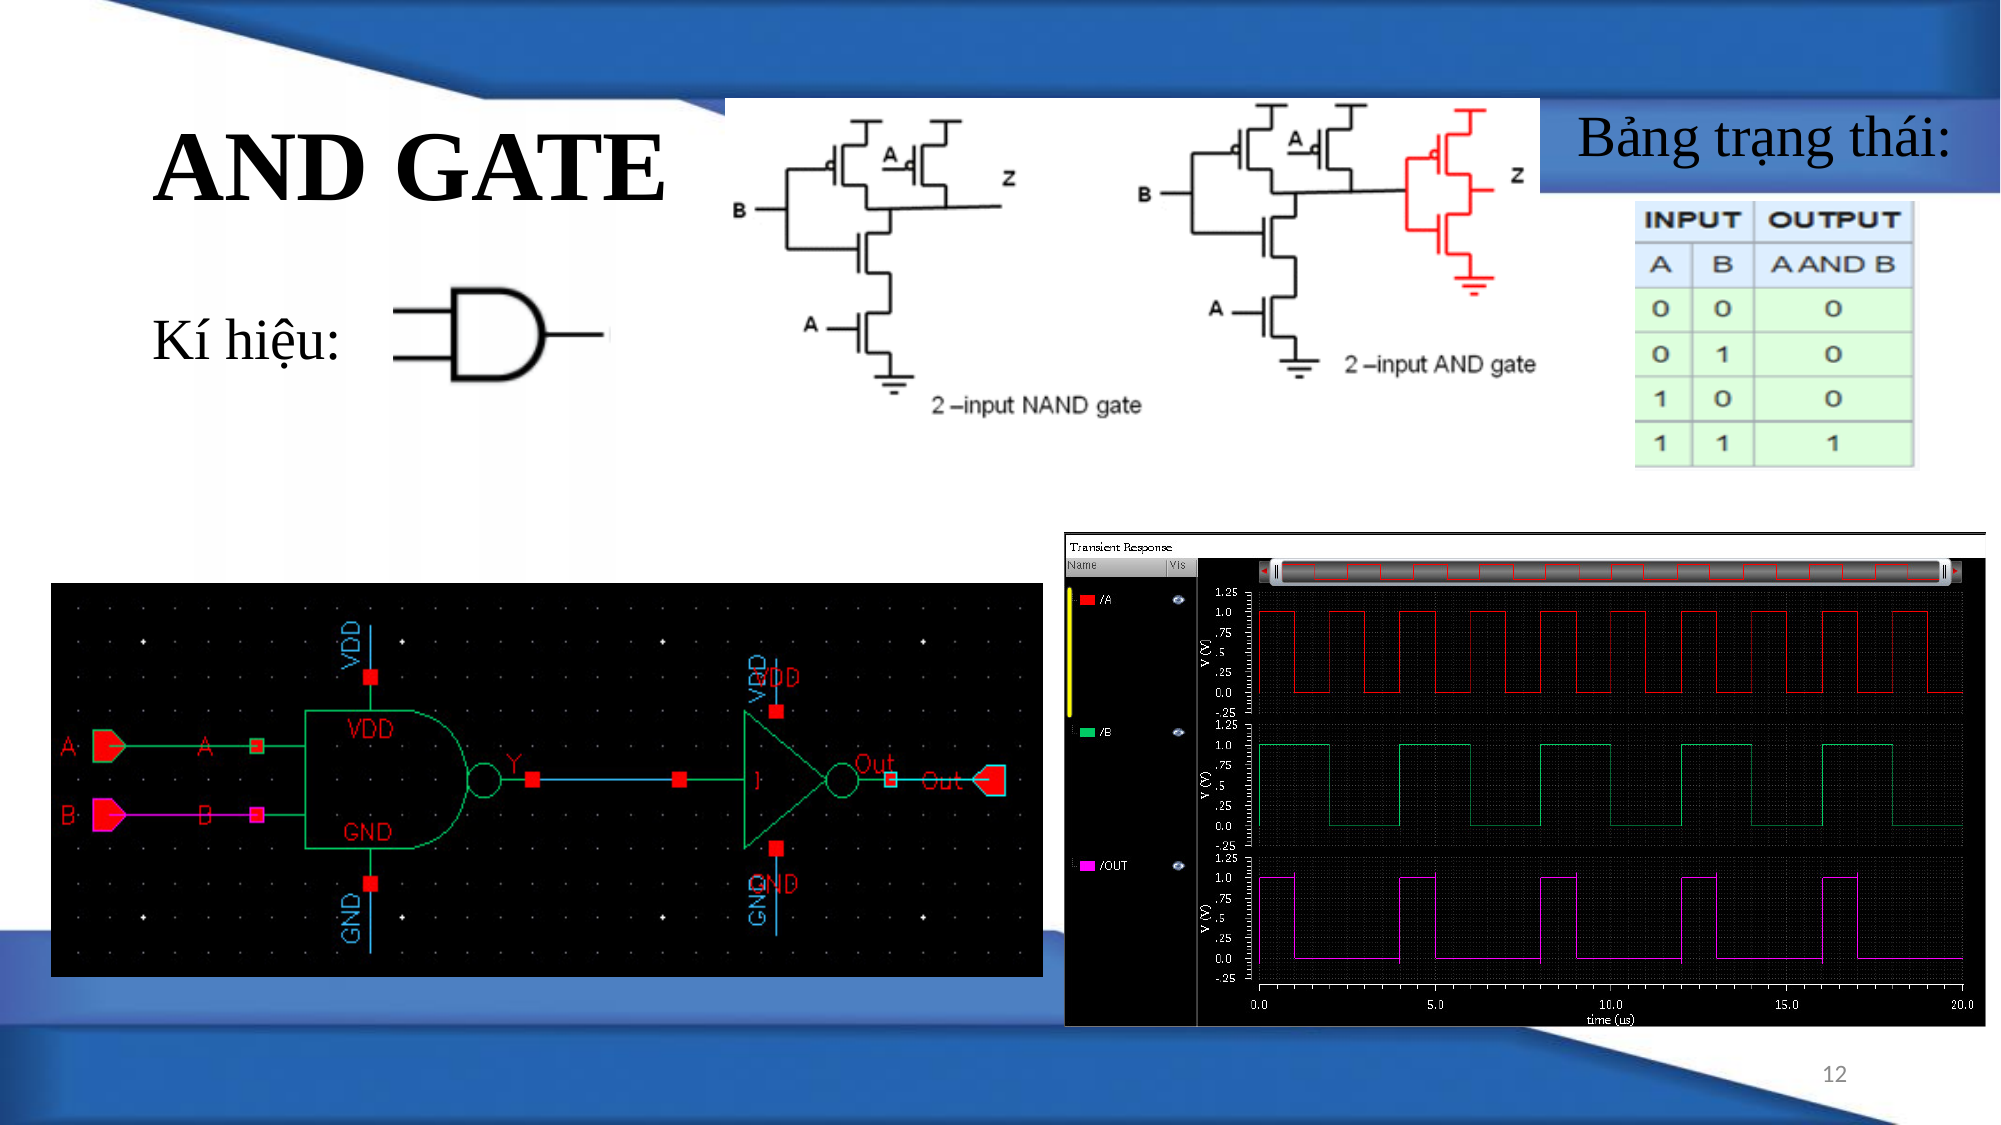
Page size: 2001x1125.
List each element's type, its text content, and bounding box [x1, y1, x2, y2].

title AND GATE [137, 59, 1863, 278]
slide_number 12 [1412, 1042, 1863, 1103]
picture [0, 0, 2001, 1125]
text_box Kí hiệu: [137, 293, 393, 379]
text_box Bảng trạng thái: [1562, 90, 2000, 176]
